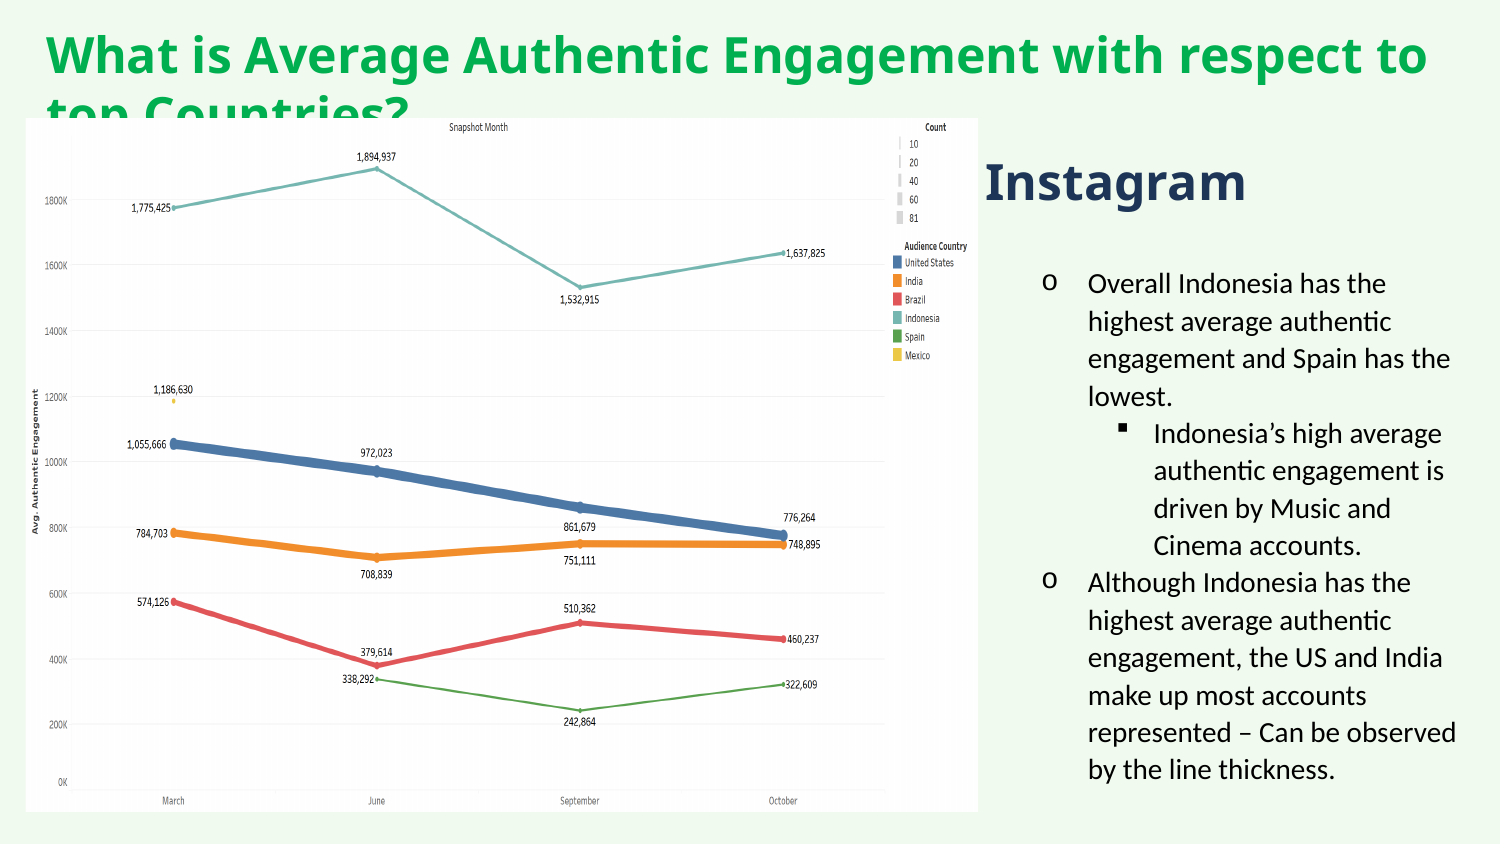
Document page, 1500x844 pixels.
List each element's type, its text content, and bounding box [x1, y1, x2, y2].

text_box Overall Indonesia has the highest average authentic engagement and Spain has the lowest. Indonesia’s high average authentic engagement is driven by Music and Cinema accounts. Although Indonesia has the highest average authentic engagement, the US and India make up most accounts represented – Can be observed by the line thickness. [983, 254, 1475, 793]
picture [25, 118, 979, 812]
text_box What is Average Authentic Engagement with respect to top Countries? [31, 15, 1500, 114]
list Instagram [983, 140, 1267, 219]
